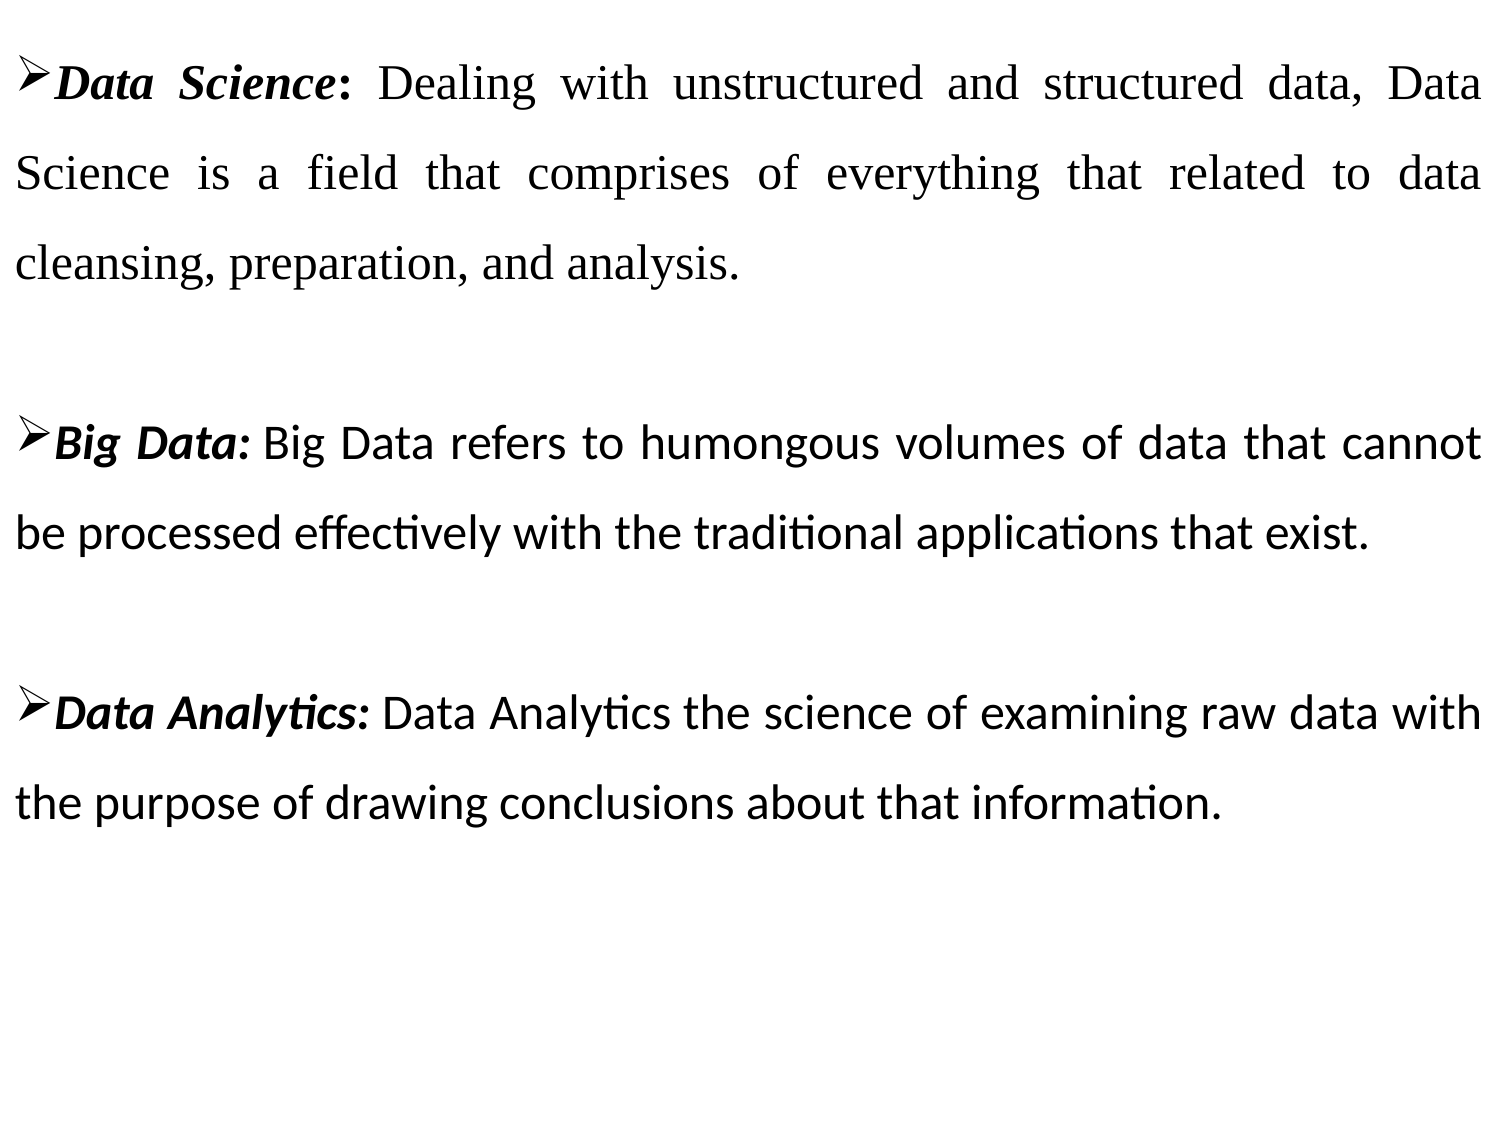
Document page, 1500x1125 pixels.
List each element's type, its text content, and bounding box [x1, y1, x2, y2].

text_box Data Science: Dealing with unstructured and structured data, Data Science is a field that comprises of everything that related to data cleansing, preparation, and analysis. Big Data: Big Data refers to humongous volumes of data that cannot be processed effectively with the traditional applications that exist. Data Analytics: Data Analytics the science of examining raw data with the purpose of drawing conclusions about that information. [0, 12, 1498, 838]
